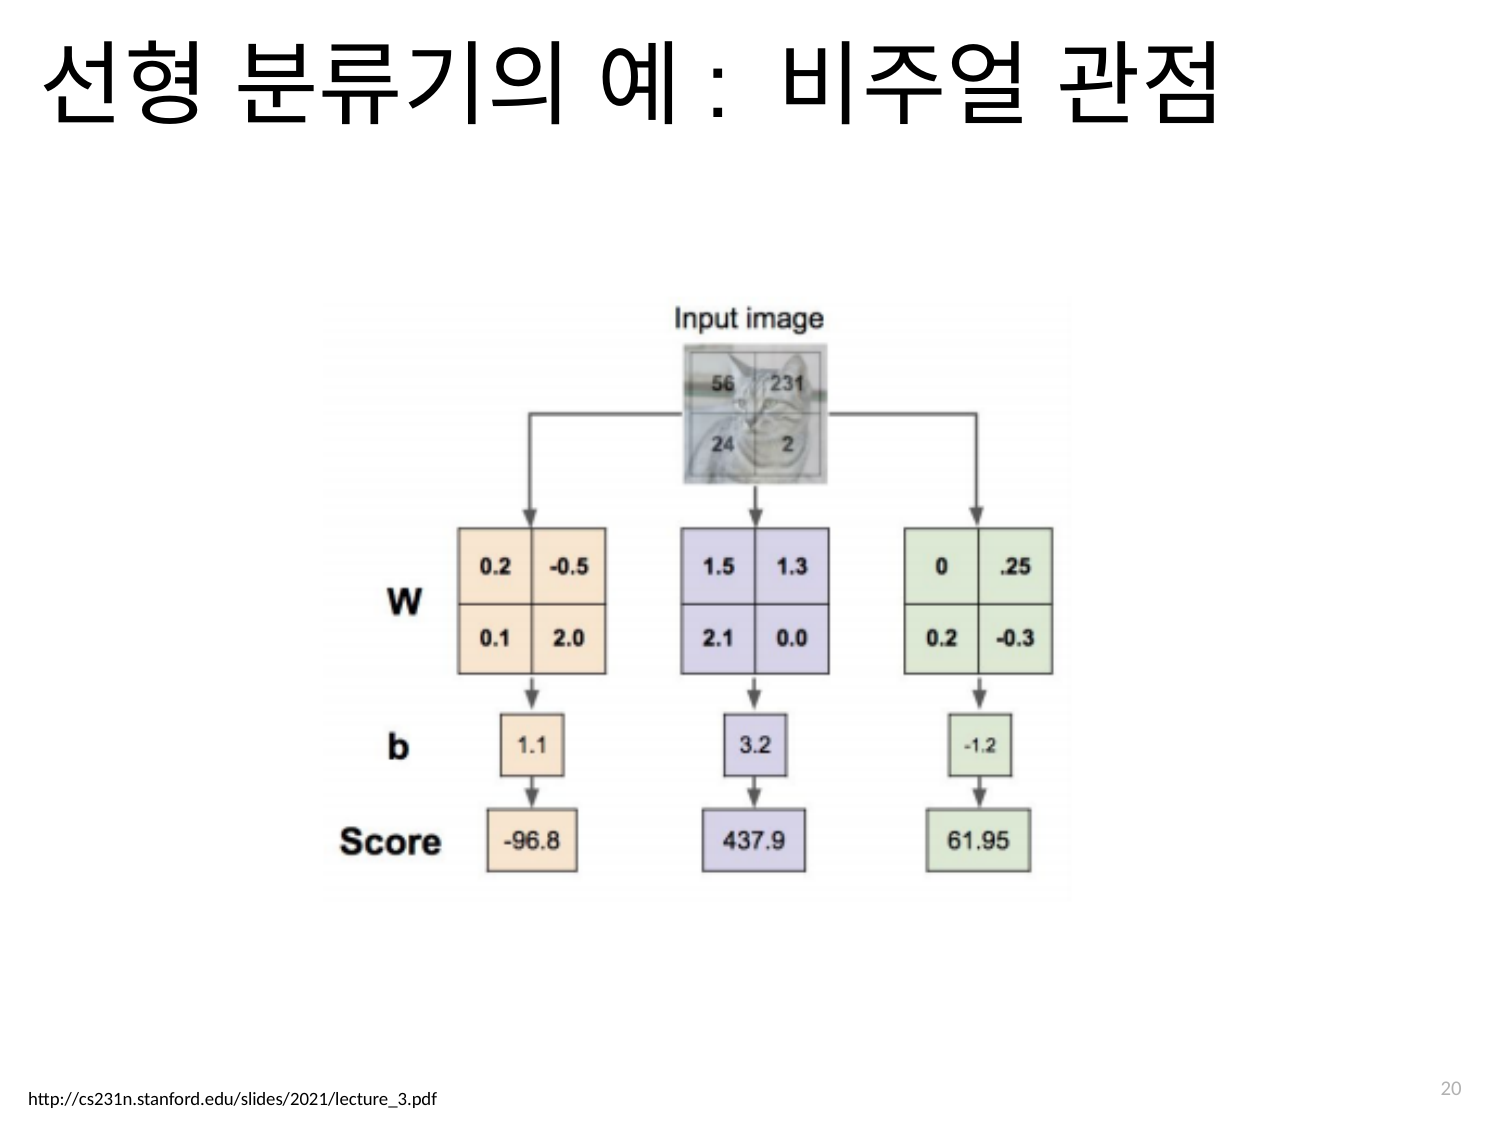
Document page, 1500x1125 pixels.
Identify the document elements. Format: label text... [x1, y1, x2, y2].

title 선형 분류기의 예: 비주얼 관점 [24, 17, 1477, 159]
picture [303, 289, 1093, 912]
slide_number 20 [1139, 1057, 1477, 1118]
text_box http://cs231n.stanford.edu/slides/2021/lecture_3.pdf [13, 1079, 764, 1117]
